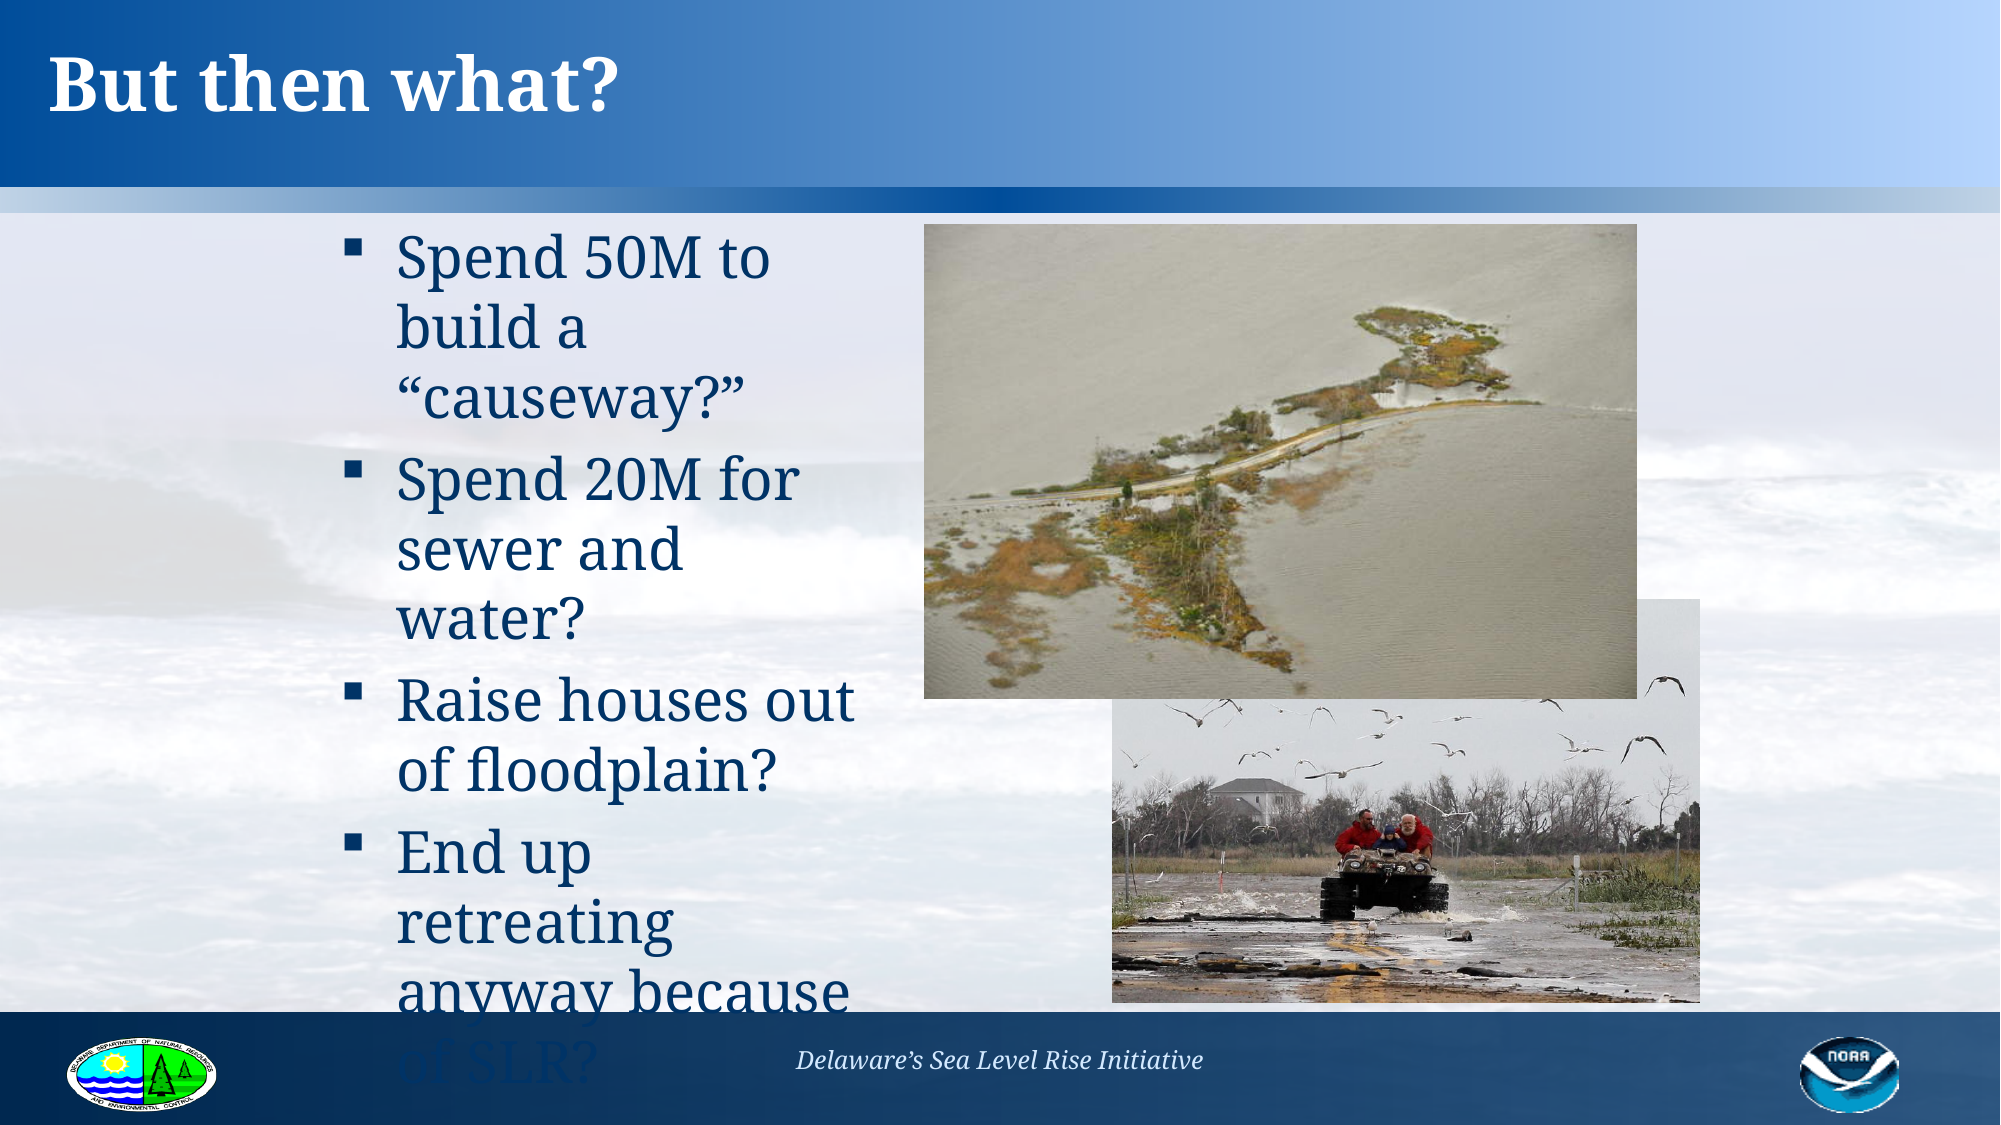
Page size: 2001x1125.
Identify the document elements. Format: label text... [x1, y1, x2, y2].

picture [1800, 1037, 1899, 1113]
picture [924, 224, 1700, 1003]
list Spend 50M to build a “causeway?” Spend 20M for sewer and water? Raise houses out of floodplain? End up retreating anyway because of SLR? [324, 212, 876, 988]
picture [66, 1037, 217, 1112]
picture [1853, 1080, 1899, 1113]
title But then what? [33, 0, 1767, 163]
